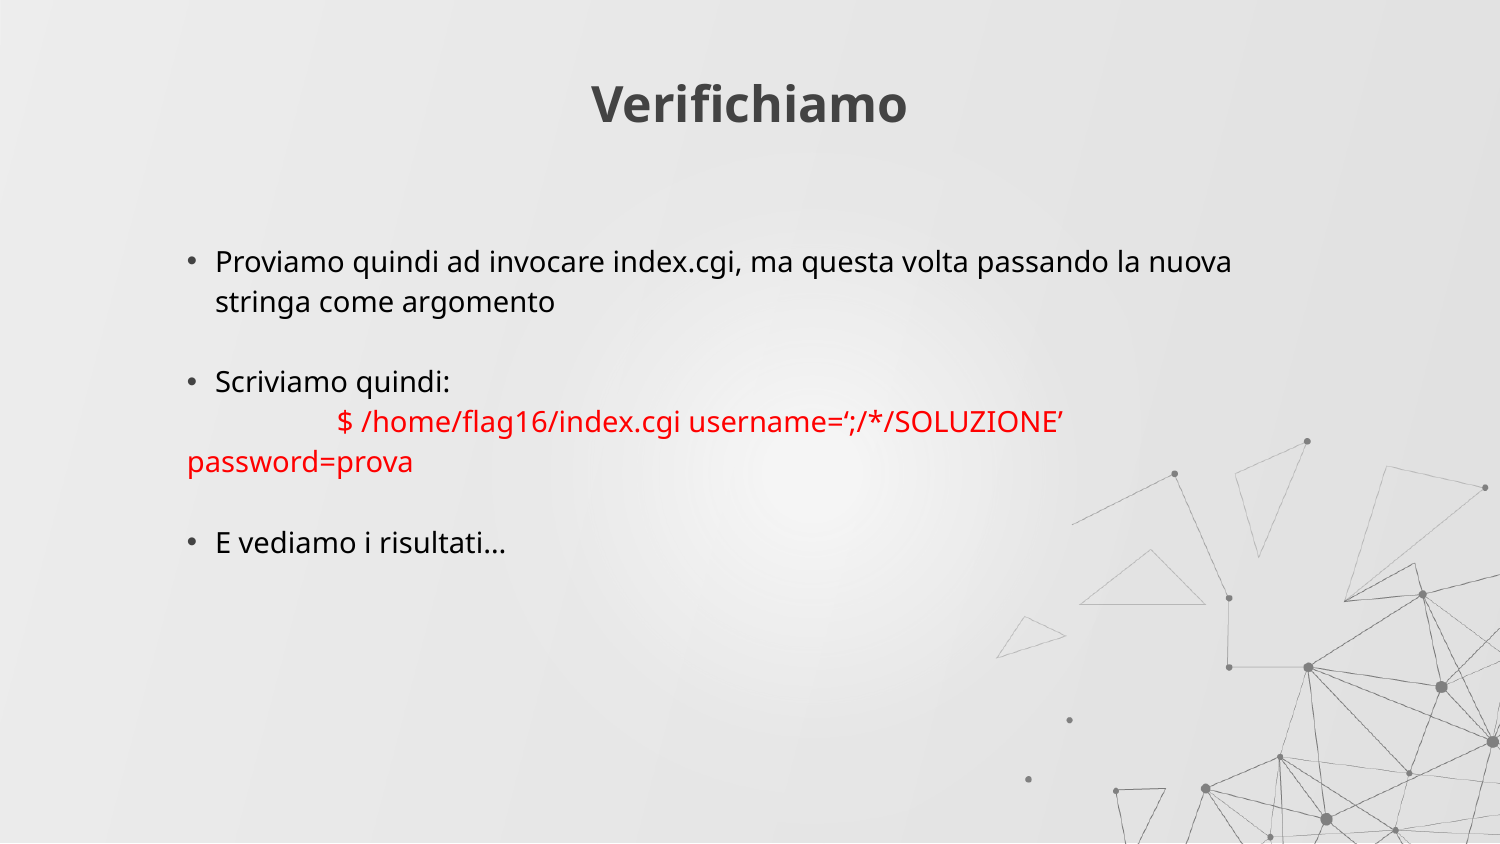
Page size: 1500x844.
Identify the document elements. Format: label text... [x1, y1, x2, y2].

picture [0, 0, 1500, 844]
list Proviamo quindi ad invocare index.cgi, ma questa volta passando la nuova stringa come argomento Scriviamo quindi: $ /home/flag16/index.cgi username=‘;/*/SOLUZIONE’ password=prova E vediamo i risultati… [142, 187, 1278, 764]
title Verifichiamo [322, 57, 1178, 214]
